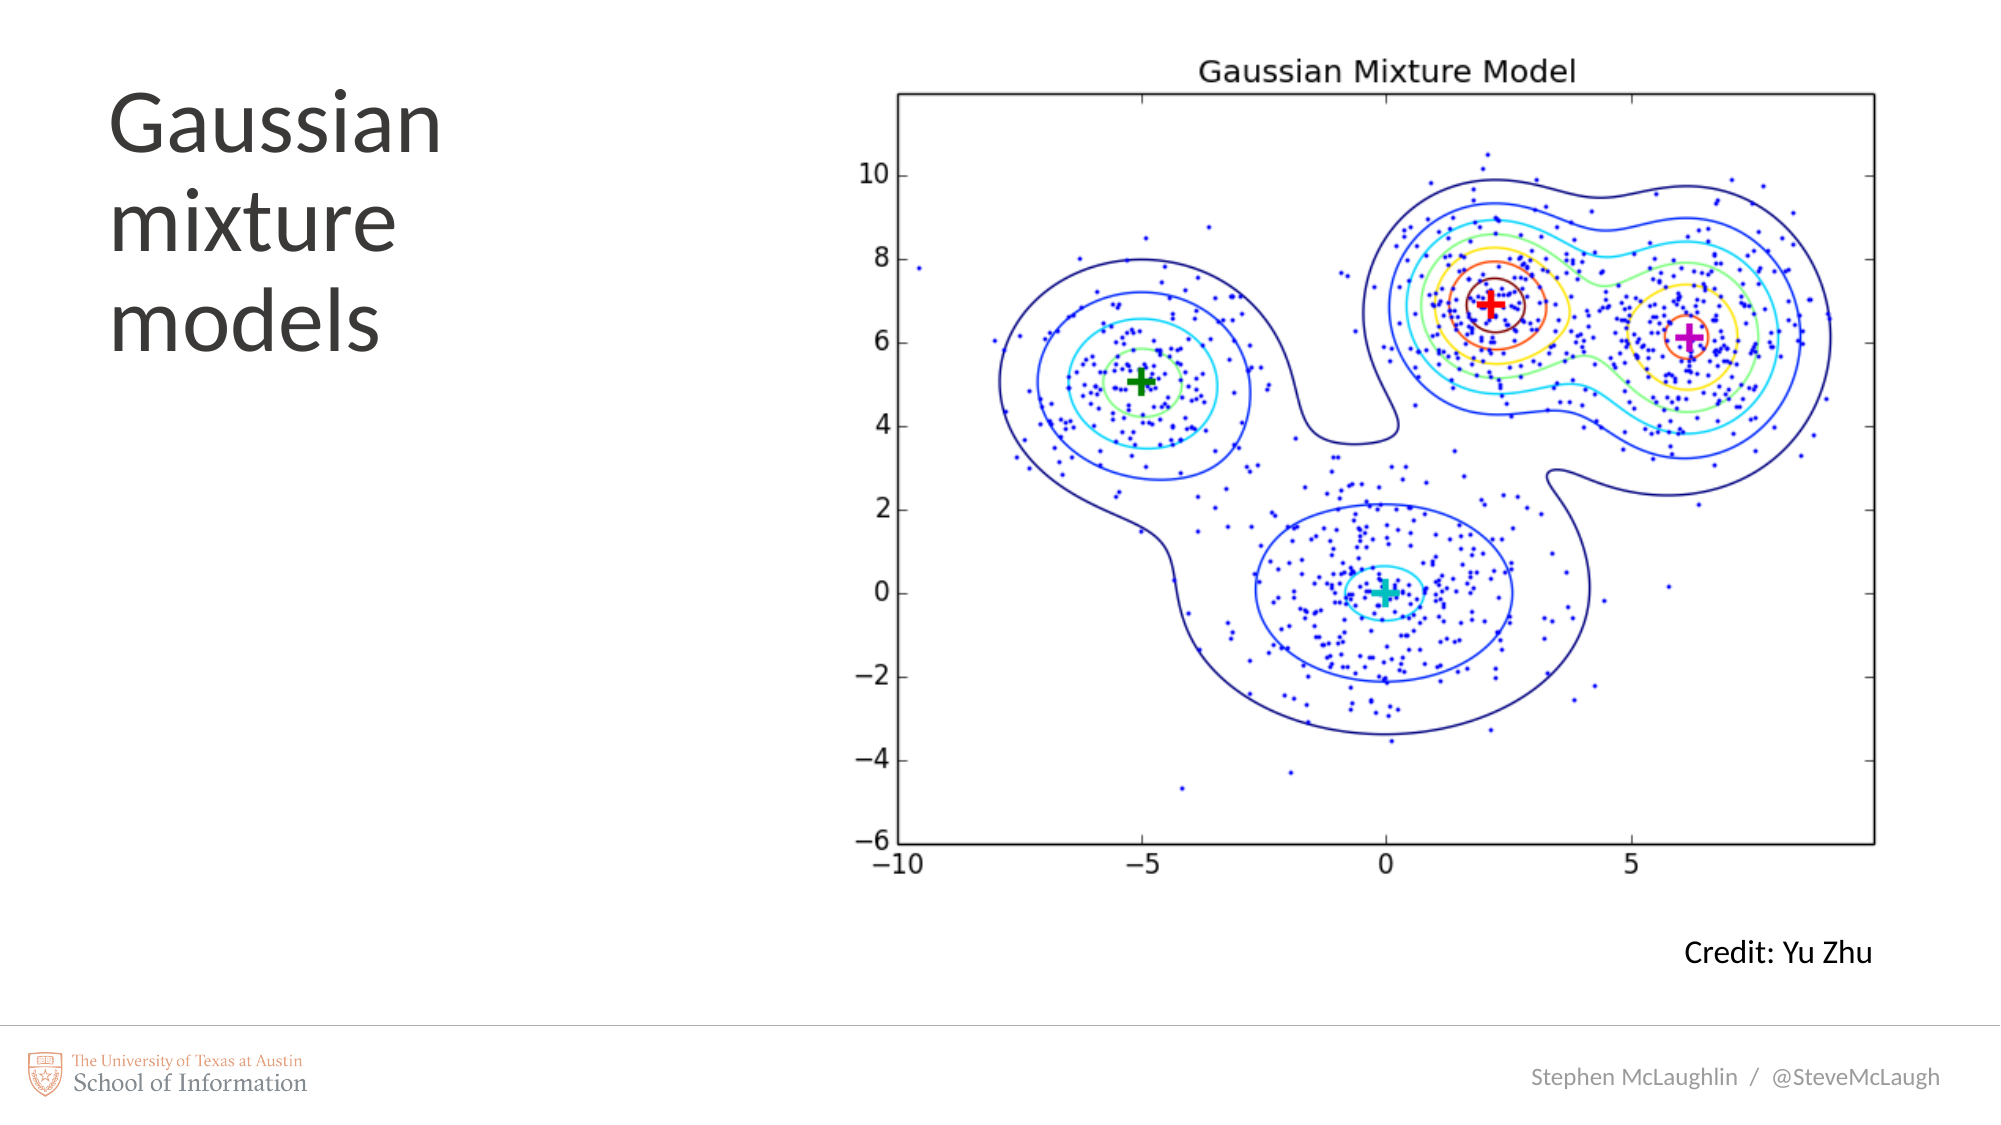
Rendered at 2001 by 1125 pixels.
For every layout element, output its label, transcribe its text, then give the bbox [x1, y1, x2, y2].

text_box Stephen McLaughlin / @SteveMcLaugh [1516, 1052, 2000, 1098]
picture [740, 0, 2000, 938]
text_box Gaussian mixture models [94, 38, 740, 406]
text_box Credit: Yu Zhu [1669, 938, 1889, 978]
picture [28, 1052, 307, 1097]
